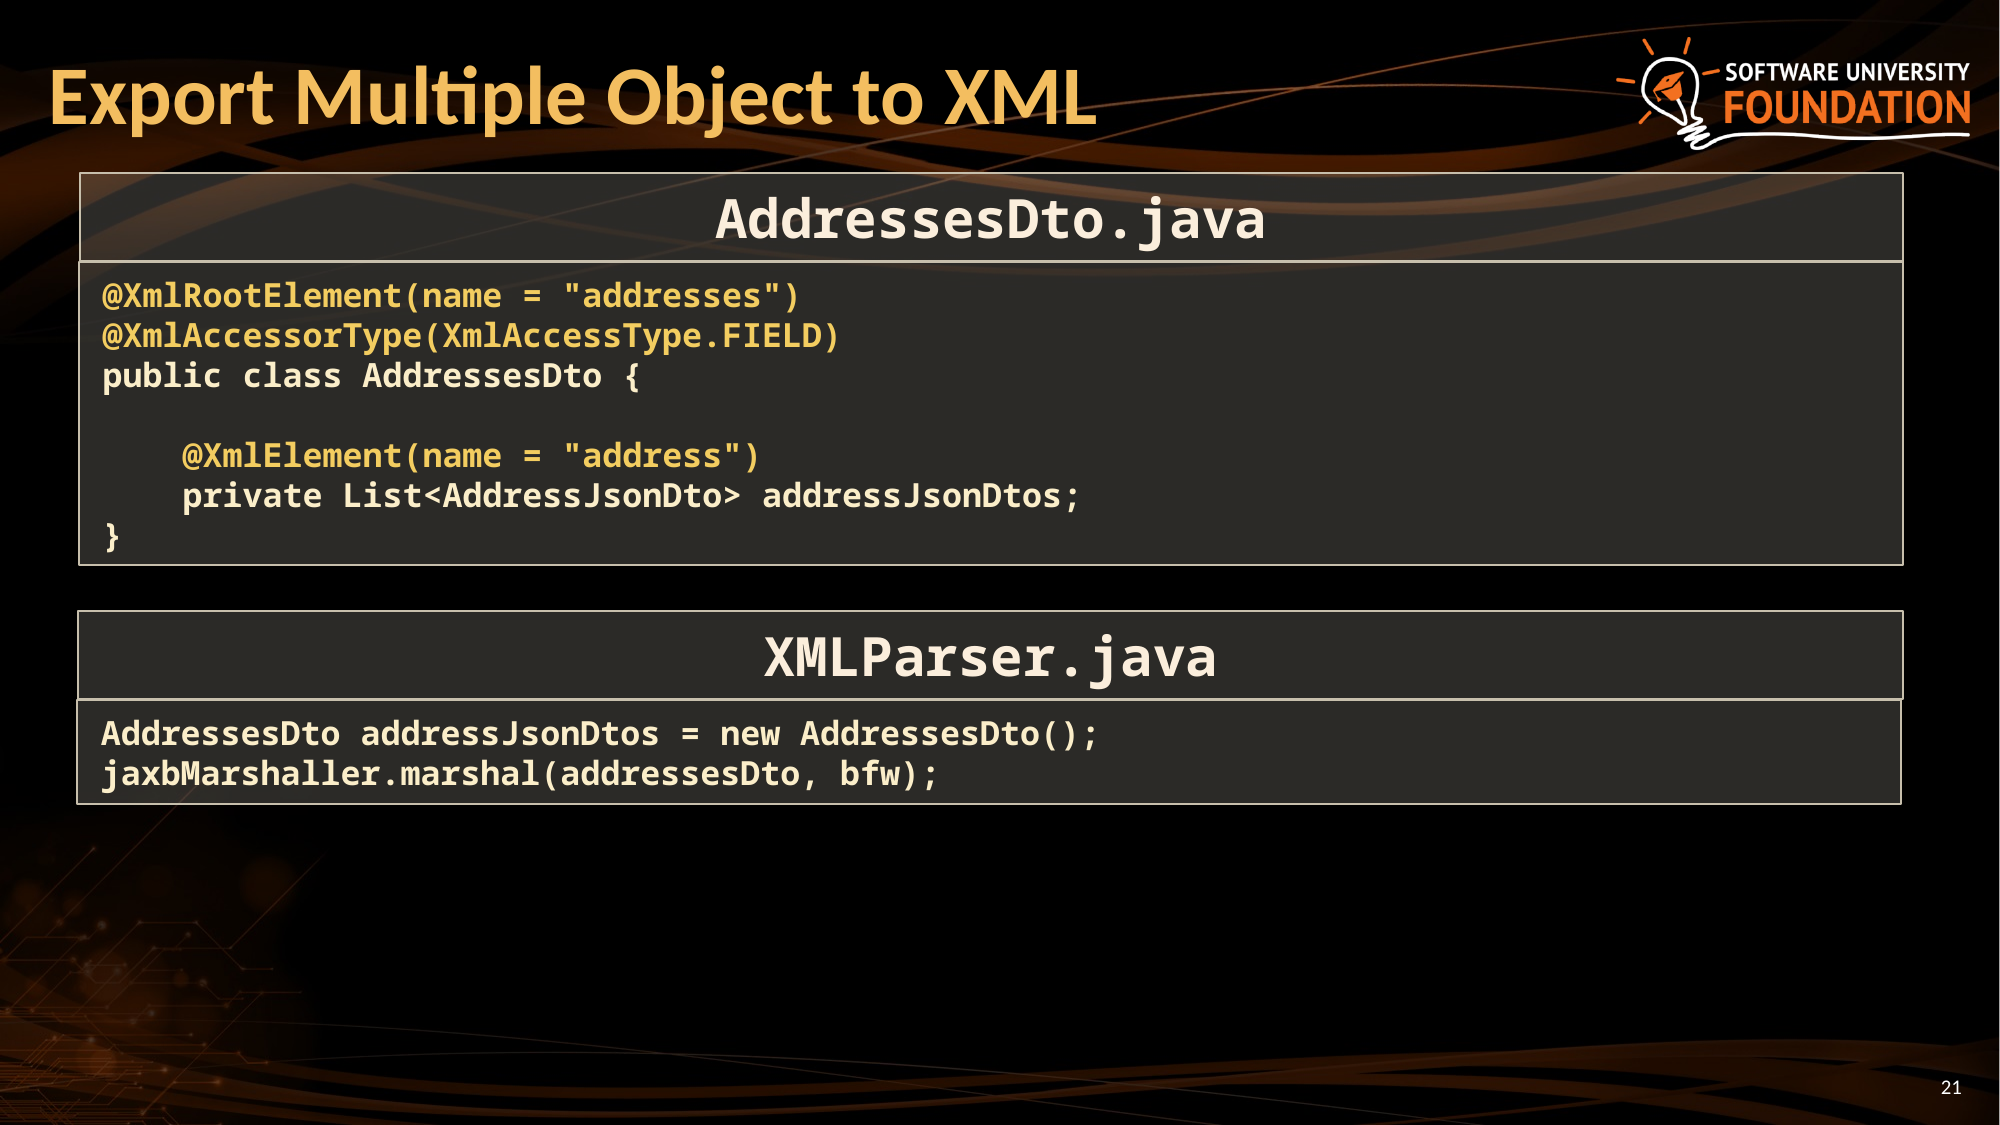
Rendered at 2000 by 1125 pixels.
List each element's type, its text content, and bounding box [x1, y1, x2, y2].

text_box AddressesDto addressJsonDtos = new AddressesDto(); jaxbMarshaller.marshal(addressesDto, bfw); [77, 700, 1902, 804]
text_box @XmlRootElement(name = "addresses") @XmlAccessorType(XmlAccessType.FIELD) public class AddressesDto { @XmlElement(name = "address") private List<AddressJsonDto> addressJsonDtos; } [79, 262, 1903, 566]
picture [0, 0, 2000, 1125]
slide_number 21 [1897, 1070, 1968, 1103]
text_box XMLParser.java [78, 610, 1903, 700]
text_box AddressesDto.java [79, 172, 1904, 262]
title Export Multiple Object to XML [30, 6, 1602, 189]
